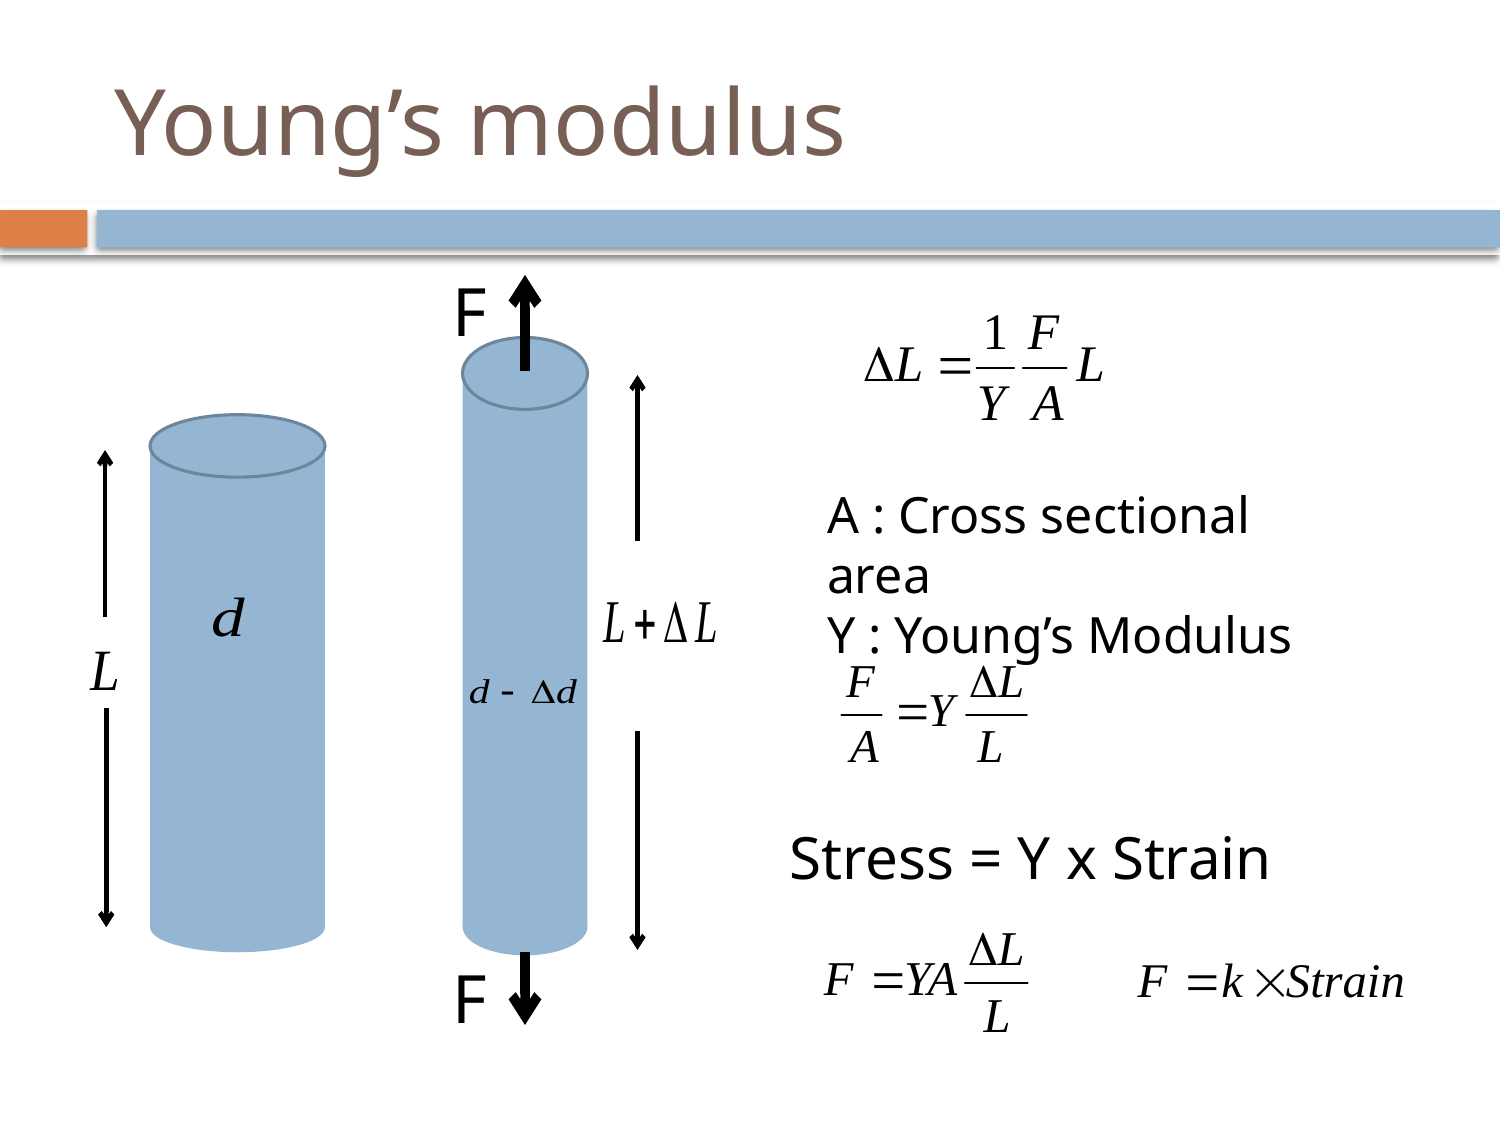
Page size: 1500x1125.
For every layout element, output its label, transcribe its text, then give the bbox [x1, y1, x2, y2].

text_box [814, 918, 1038, 1045]
text_box F [437, 949, 513, 1045]
title Young’s modulus [99, 37, 1438, 200]
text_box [80, 635, 130, 701]
text_box Stress = Y x Strain [774, 814, 1438, 899]
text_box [462, 337, 588, 671]
text_box F [437, 262, 513, 358]
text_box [200, 585, 263, 651]
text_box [462, 720, 588, 956]
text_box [855, 299, 1126, 433]
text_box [833, 651, 1038, 790]
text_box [462, 671, 588, 713]
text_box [595, 586, 726, 668]
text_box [149, 414, 326, 953]
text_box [1128, 952, 1413, 1010]
text_box A : Cross sectional area Y : Young’s Modulus [812, 476, 1350, 671]
